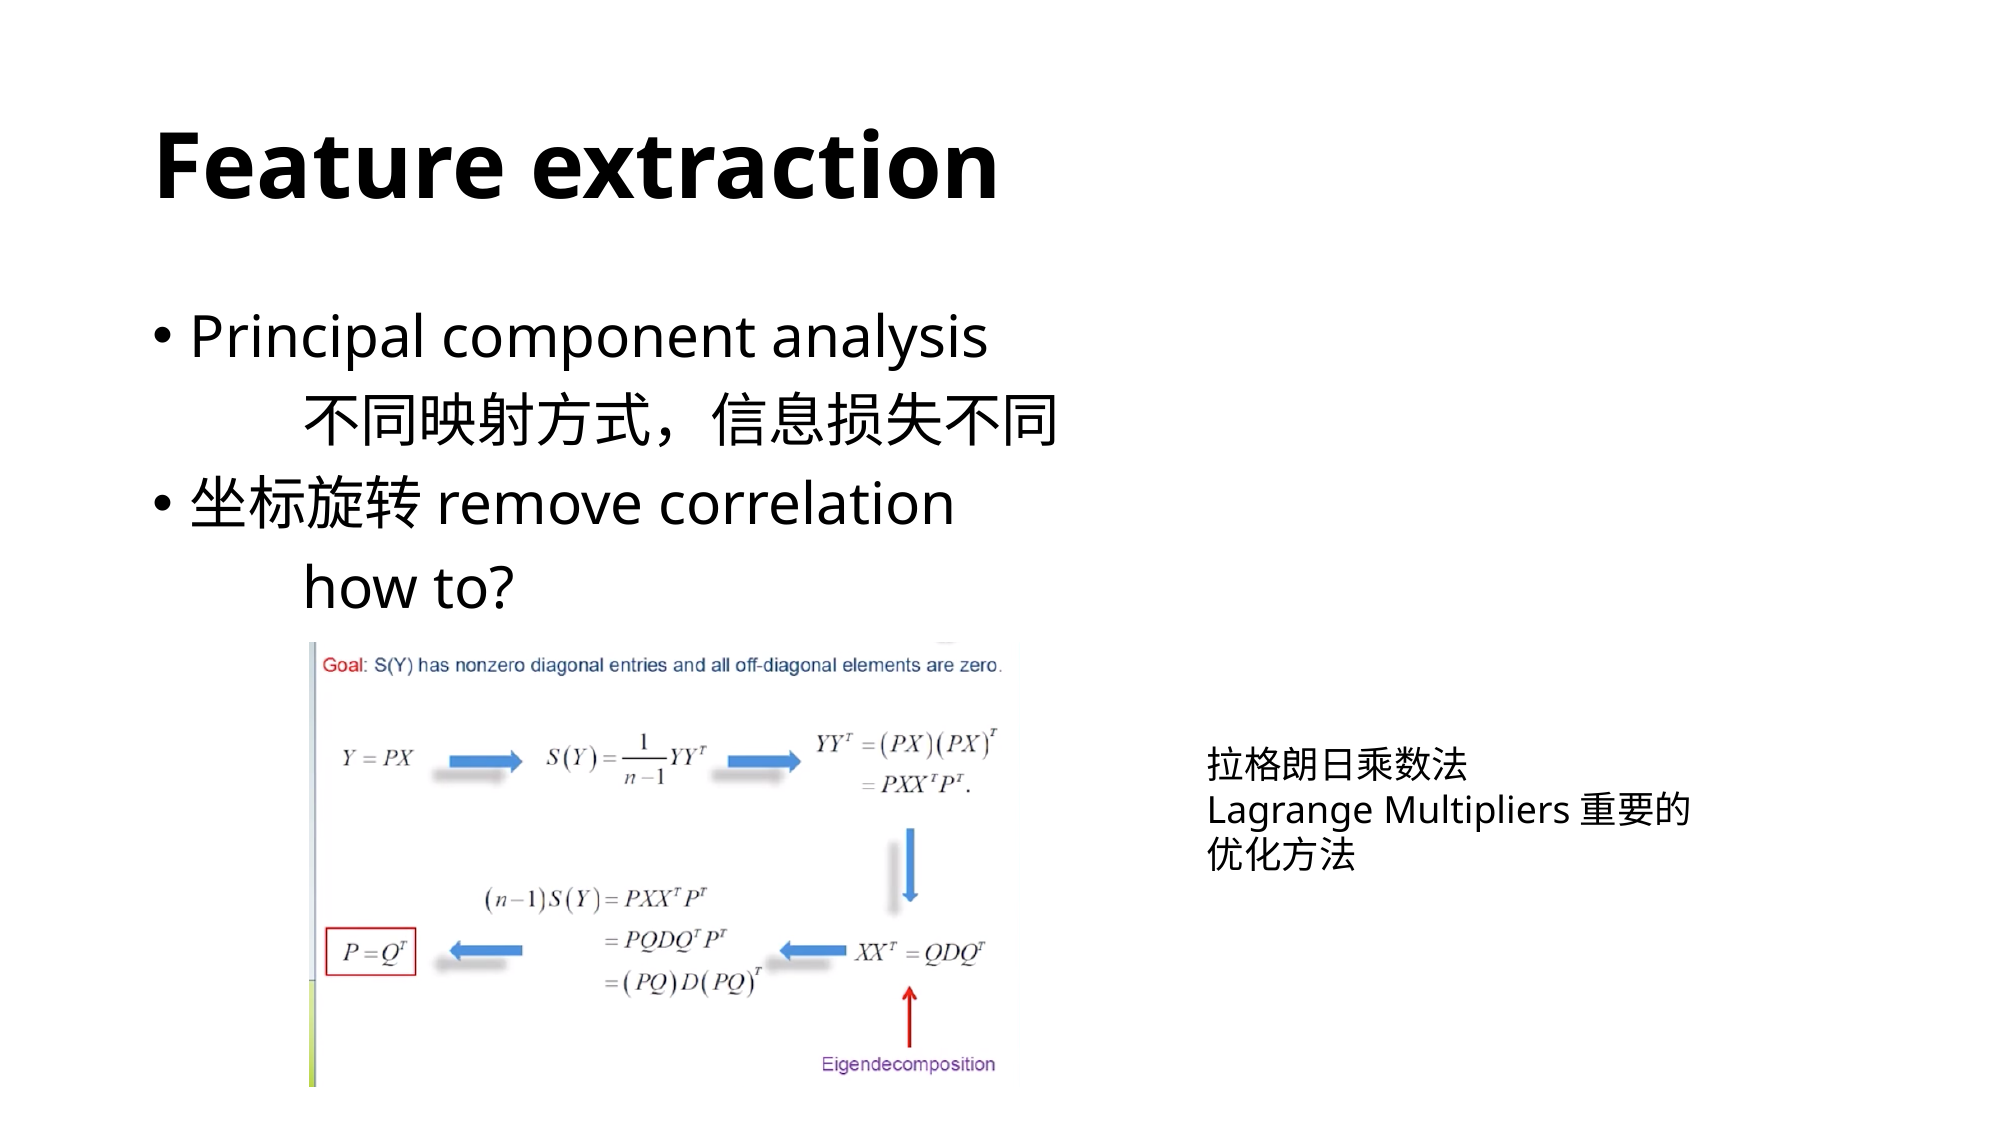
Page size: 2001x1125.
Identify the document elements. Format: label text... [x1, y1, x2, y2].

text_box 拉格朗日乘数法 Lagrange Multipliers重要的优化方法 [1191, 733, 1742, 929]
title Feature extraction [137, 59, 1863, 278]
picture [309, 642, 1020, 1087]
list Principal component analysis 不同映射方式，信息损失不同 坐标旋转remove correlation how to? [137, 299, 1863, 1014]
